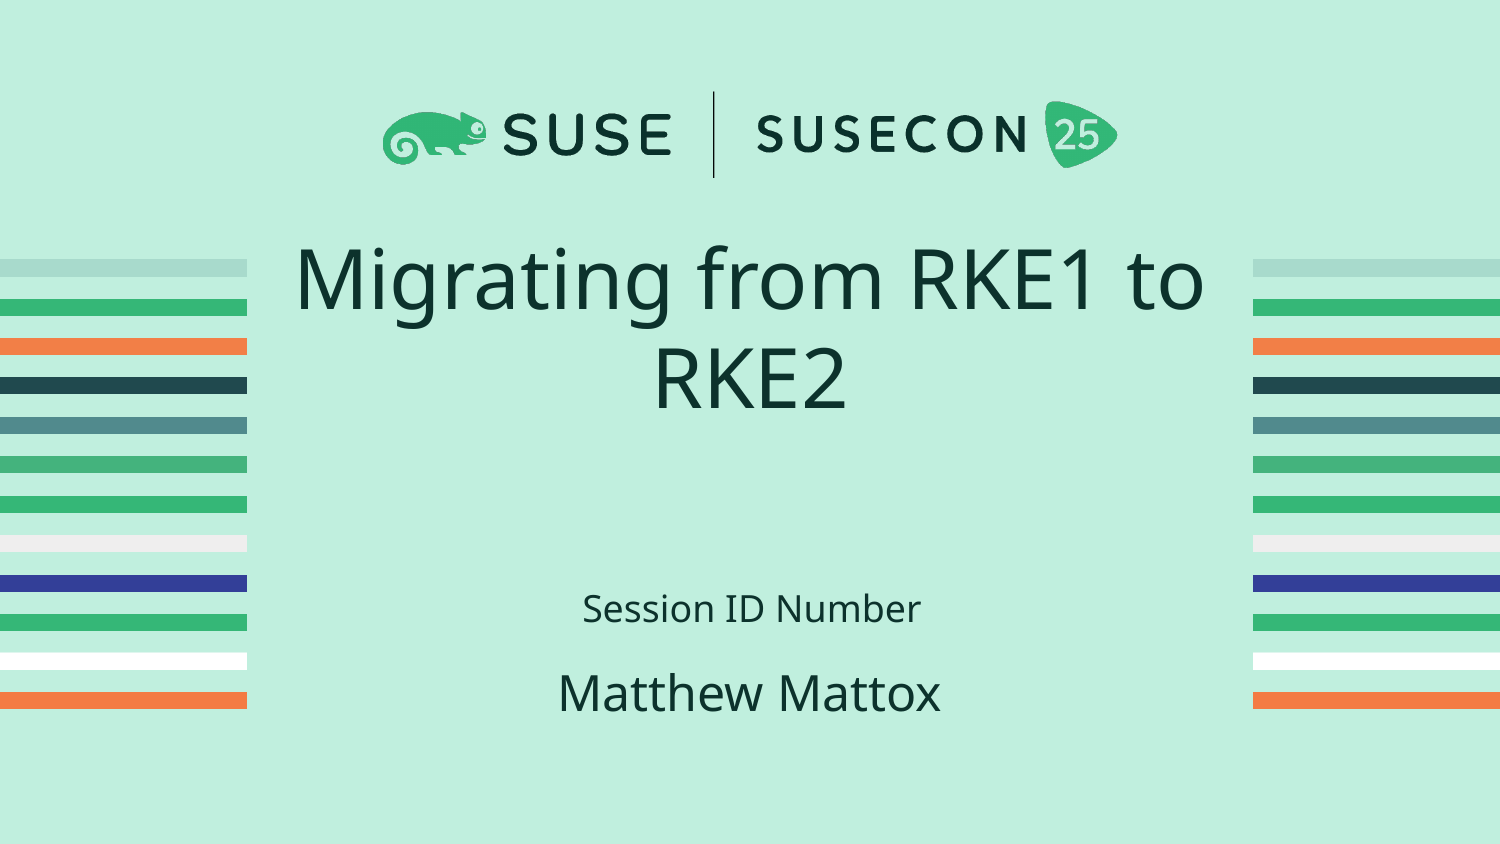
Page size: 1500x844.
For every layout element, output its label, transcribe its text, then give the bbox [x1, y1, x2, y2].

picture [350, 74, 1150, 195]
picture [0, 259, 247, 709]
picture [1253, 259, 1500, 709]
subtitle Matthew Mattox [361, 646, 1139, 801]
text_box Session ID Number [497, 570, 1007, 646]
title Migrating from RKE1 to RKE2 [259, 210, 1242, 548]
